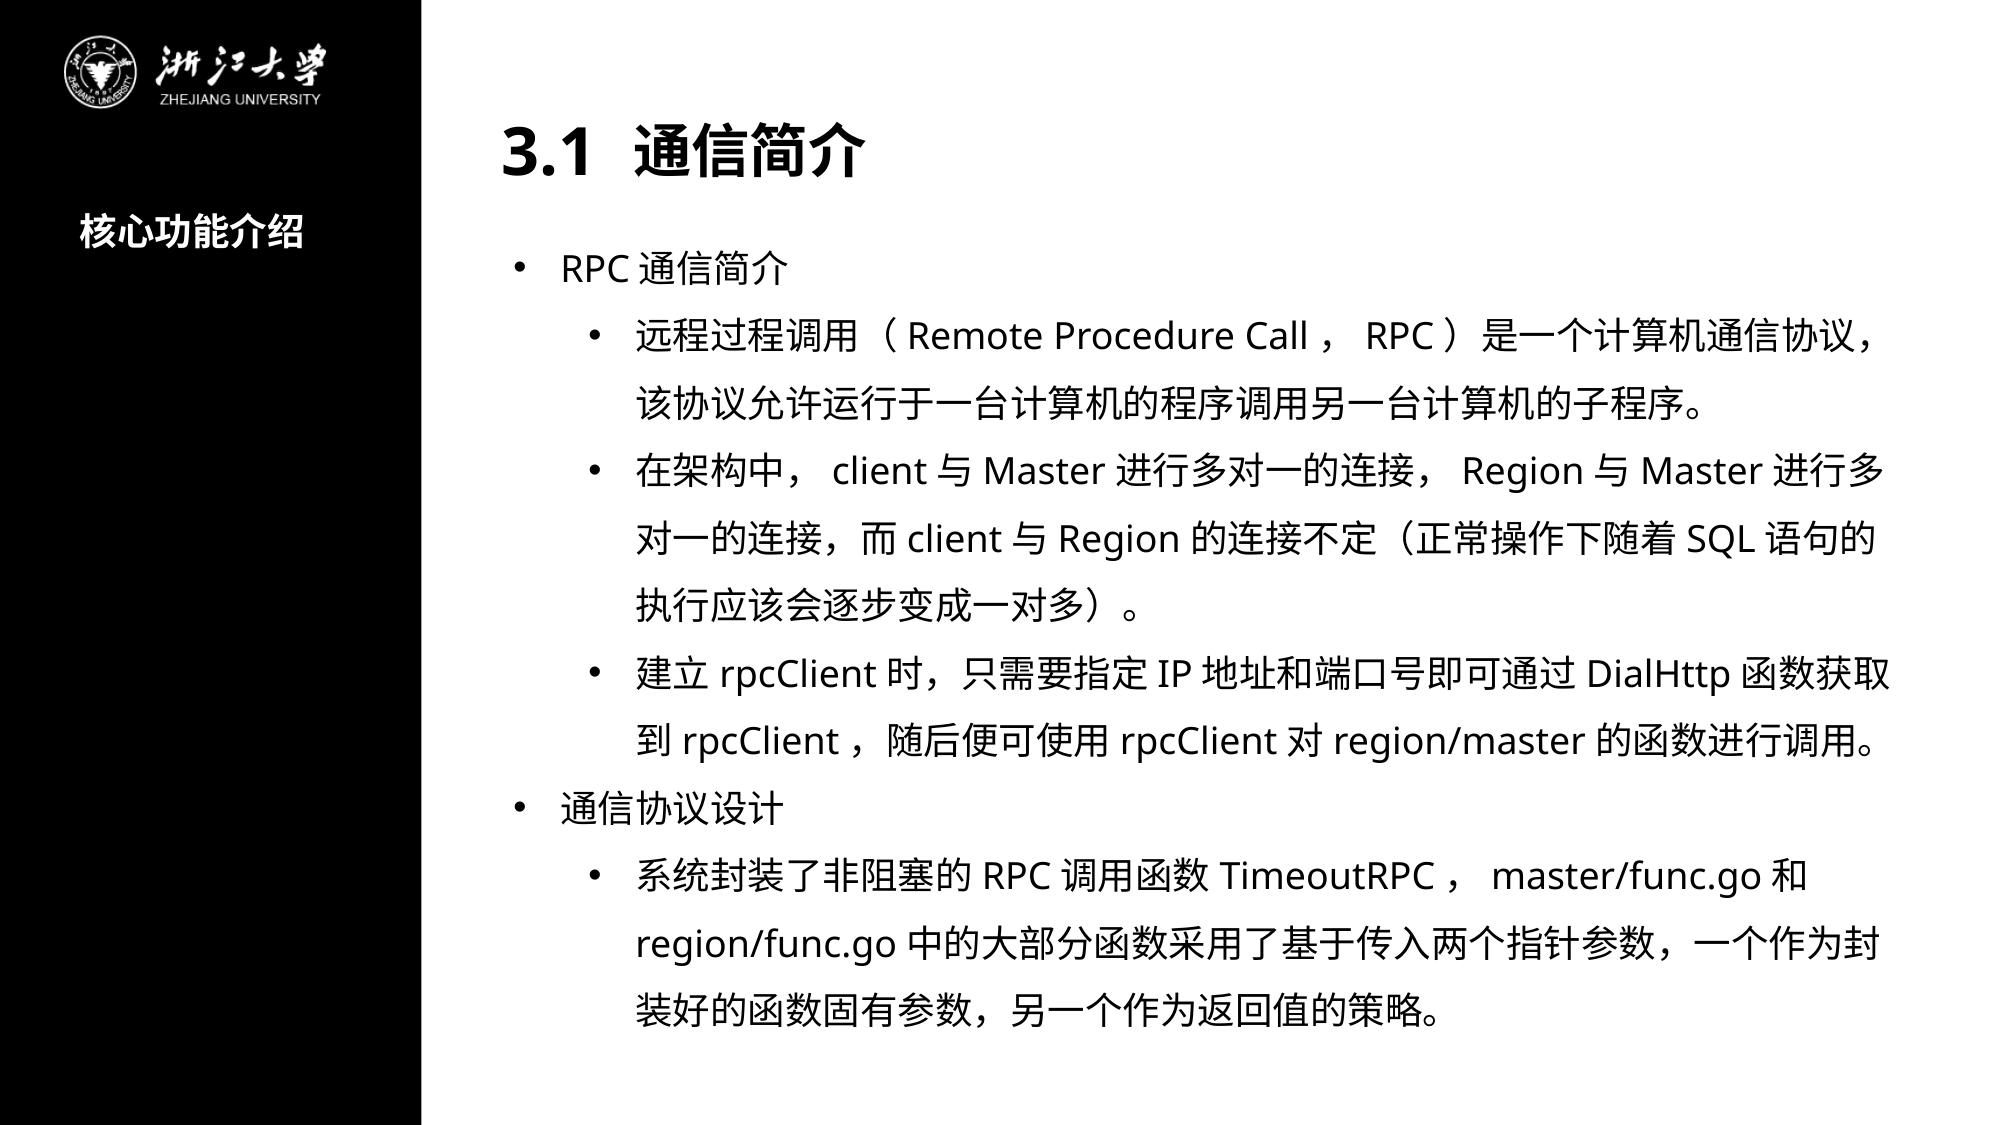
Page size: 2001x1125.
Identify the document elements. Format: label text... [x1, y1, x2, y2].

text_box 通信简介 [618, 106, 1291, 192]
text_box 核心功能介绍 [64, 200, 362, 260]
text_box 3.1 [486, 101, 612, 197]
text_box RPC通信简介 远程过程调用（Remote Procedure Call，RPC）是一个计算机通信协议，该协议允许运行于一台计算机的程序调用另一台计算机的子程序。 在架构中，client与Master进行多对一的连接，Region与Master进行多对一的连接，而client与Region的连接不定（正常操作下随着SQL语句的执行应该会逐步变成一对多）。 建立rpcClient时，只需要指定IP地址和端口号即可通过DialHttp函数获取到rpcClient，随后便可使用rpcClient对region/master的函数进行调用。 通信协议设计 系统封装了非阻塞的RPC调用函数TimeoutRPC，master/func.go和region/func.go中的大部分函数采用了基于传入两个指针参数，一个作为封装好的函数固有参数，另一个作为返回值的策略。 [498, 214, 1921, 1040]
picture [64, 33, 338, 113]
text_box [0, 0, 422, 1125]
